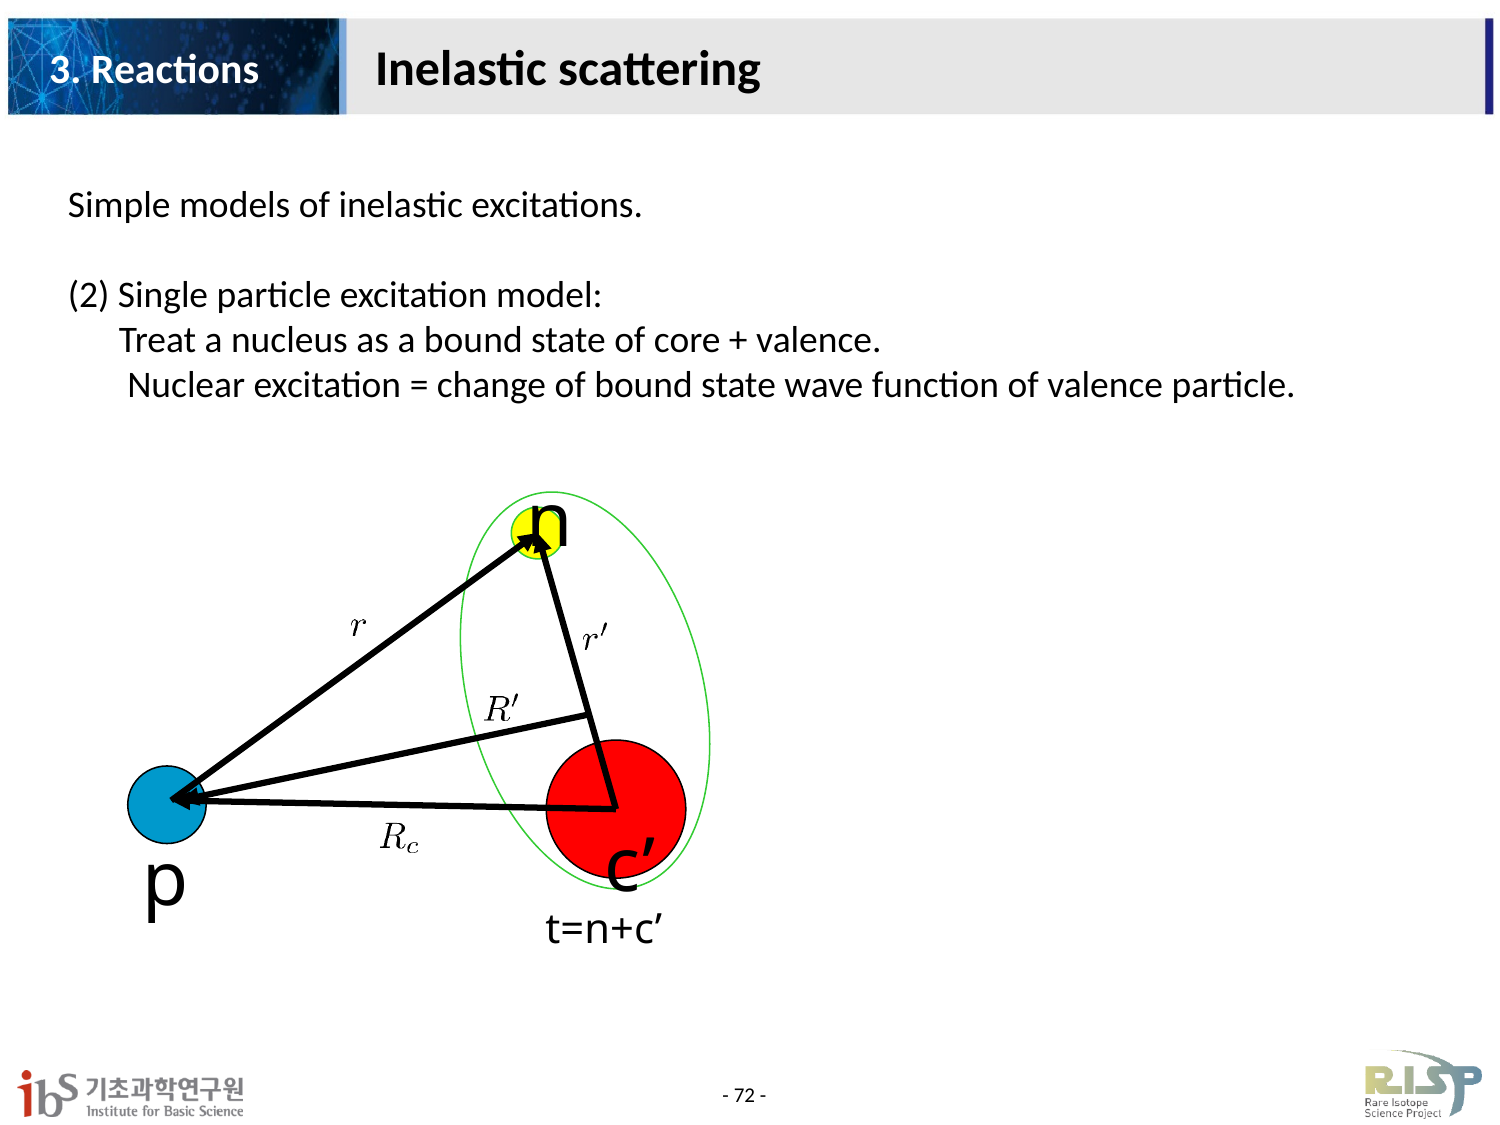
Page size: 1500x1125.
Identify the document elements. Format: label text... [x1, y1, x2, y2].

picture [17, 1070, 243, 1117]
picture [1364, 1049, 1482, 1119]
picture [2, 10, 1500, 130]
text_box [72, 463, 703, 957]
text_box Simple models of inelastic excitations. (2) Single particle excitation model: Treat a nucleus as a bound state of core + valence. Nuclear excitation = change of bound state wave function of valence particle. [53, 172, 1436, 458]
